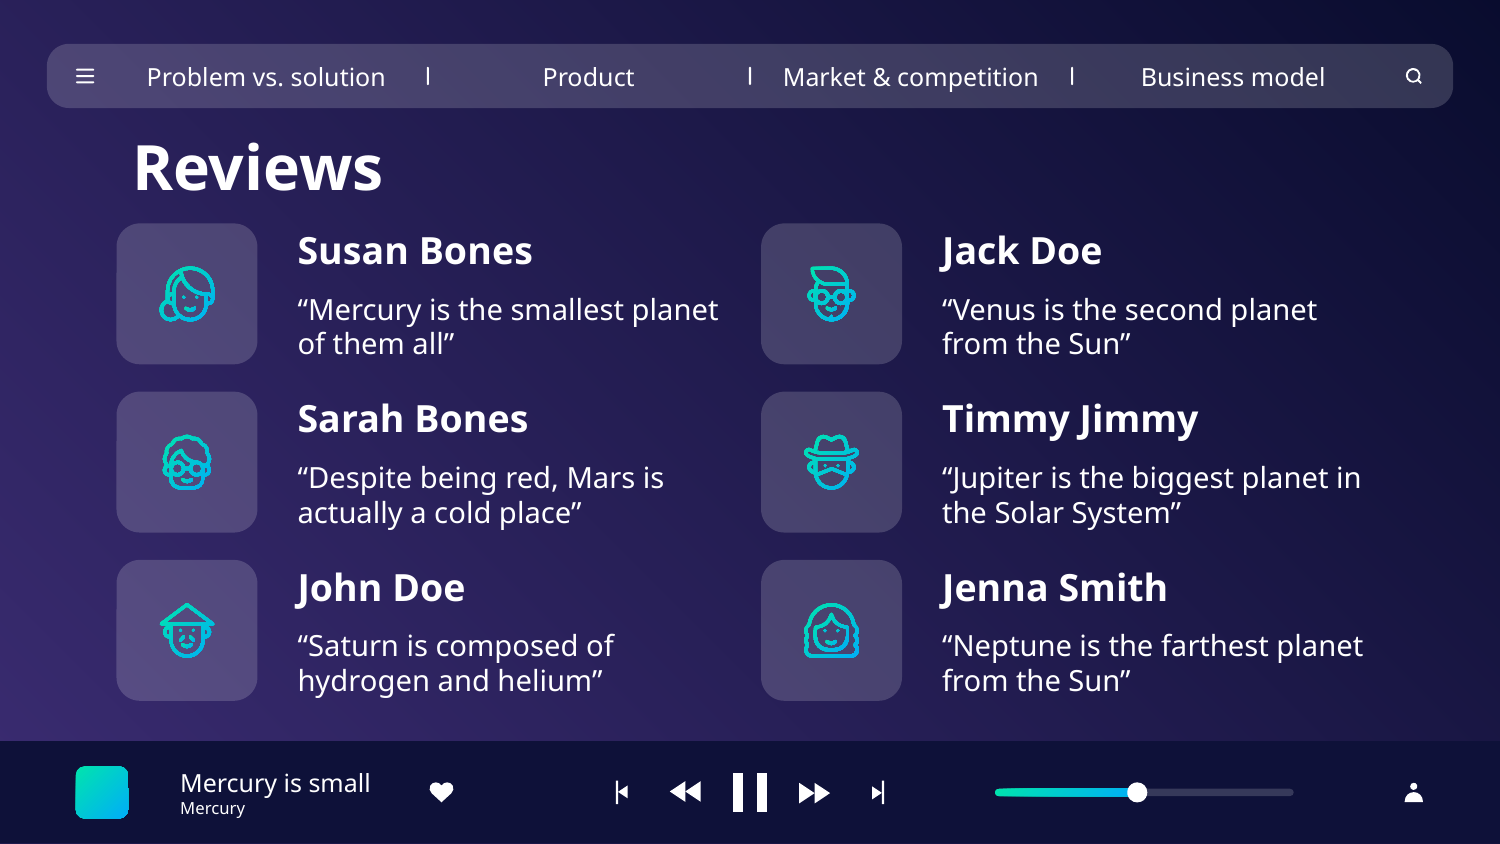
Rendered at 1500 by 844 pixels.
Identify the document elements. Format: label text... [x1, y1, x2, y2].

subtitle “Jupiter is the biggest planet in the Solar System” [927, 444, 1384, 533]
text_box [803, 602, 860, 658]
subtitle Market & competition [761, 49, 1062, 103]
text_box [158, 602, 216, 658]
text_box [116, 391, 258, 533]
subtitle “Despite being red, Mars is actually a cold place” [282, 444, 739, 533]
text_box [116, 559, 258, 701]
subtitle Mercury is small Mercury [165, 766, 392, 819]
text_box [159, 266, 215, 322]
title Susan Bones [282, 223, 739, 275]
text_box [116, 223, 258, 365]
subtitle “Saturn is composed of hydrogen and helium” [282, 612, 739, 701]
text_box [994, 782, 1294, 803]
subtitle Business model [1083, 49, 1384, 103]
text_box [761, 391, 903, 533]
text_box [761, 223, 903, 365]
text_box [803, 434, 860, 490]
text_box [761, 559, 903, 701]
subtitle Product [438, 49, 739, 103]
subtitle “Neptune is the farthest planet from the Sun” [927, 612, 1384, 701]
title Sarah Bones [282, 391, 739, 444]
subtitle Problem vs. solution [116, 49, 417, 103]
subtitle “Mercury is the smallest planet of them all” [282, 275, 739, 365]
title Jack Doe [927, 223, 1384, 275]
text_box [161, 434, 213, 490]
title John Doe [282, 559, 739, 612]
subtitle “Venus is the second planet from the Sun” [927, 275, 1384, 365]
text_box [807, 266, 856, 322]
title Jenna Smith [927, 559, 1384, 612]
title Reviews [116, 134, 1383, 196]
title Timmy Jimmy [927, 391, 1384, 444]
